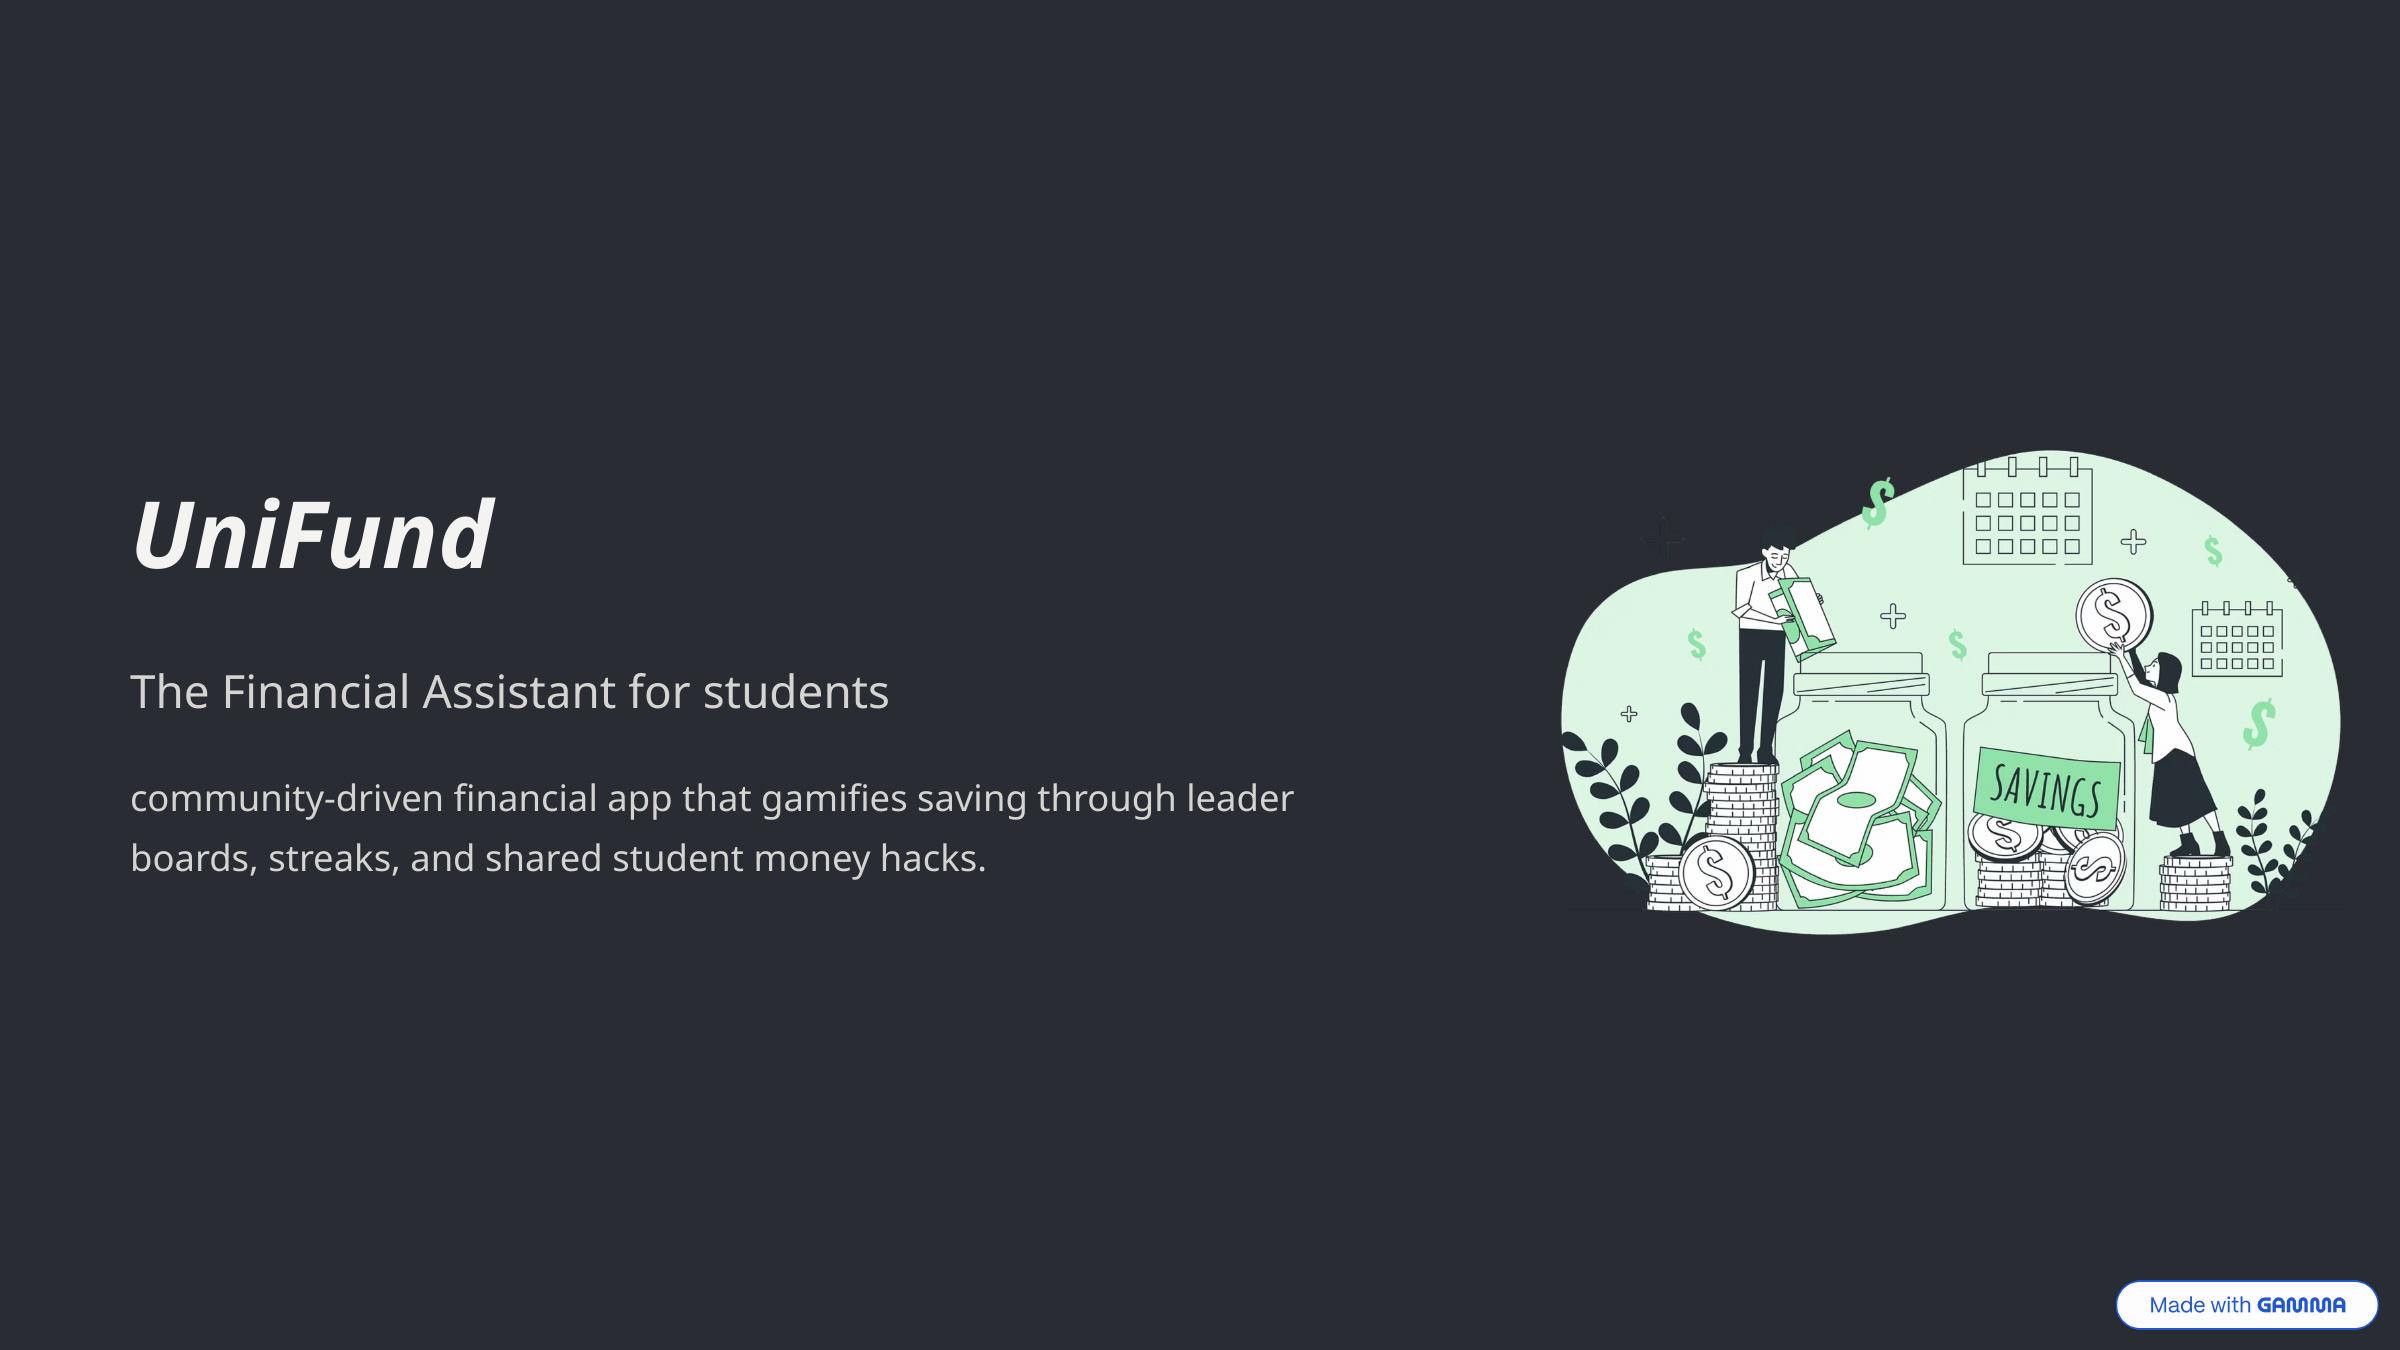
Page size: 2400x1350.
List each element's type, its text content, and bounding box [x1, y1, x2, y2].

picture [1546, 271, 2354, 1079]
text_box The Financial Assistant for students [130, 643, 1370, 718]
picture [2106, 1271, 2389, 1339]
text_box UniFund [130, 471, 1061, 588]
text_box community-driven financial app that gamifies saving through leader boards, streaks, and shared student money hacks. [130, 759, 1370, 879]
